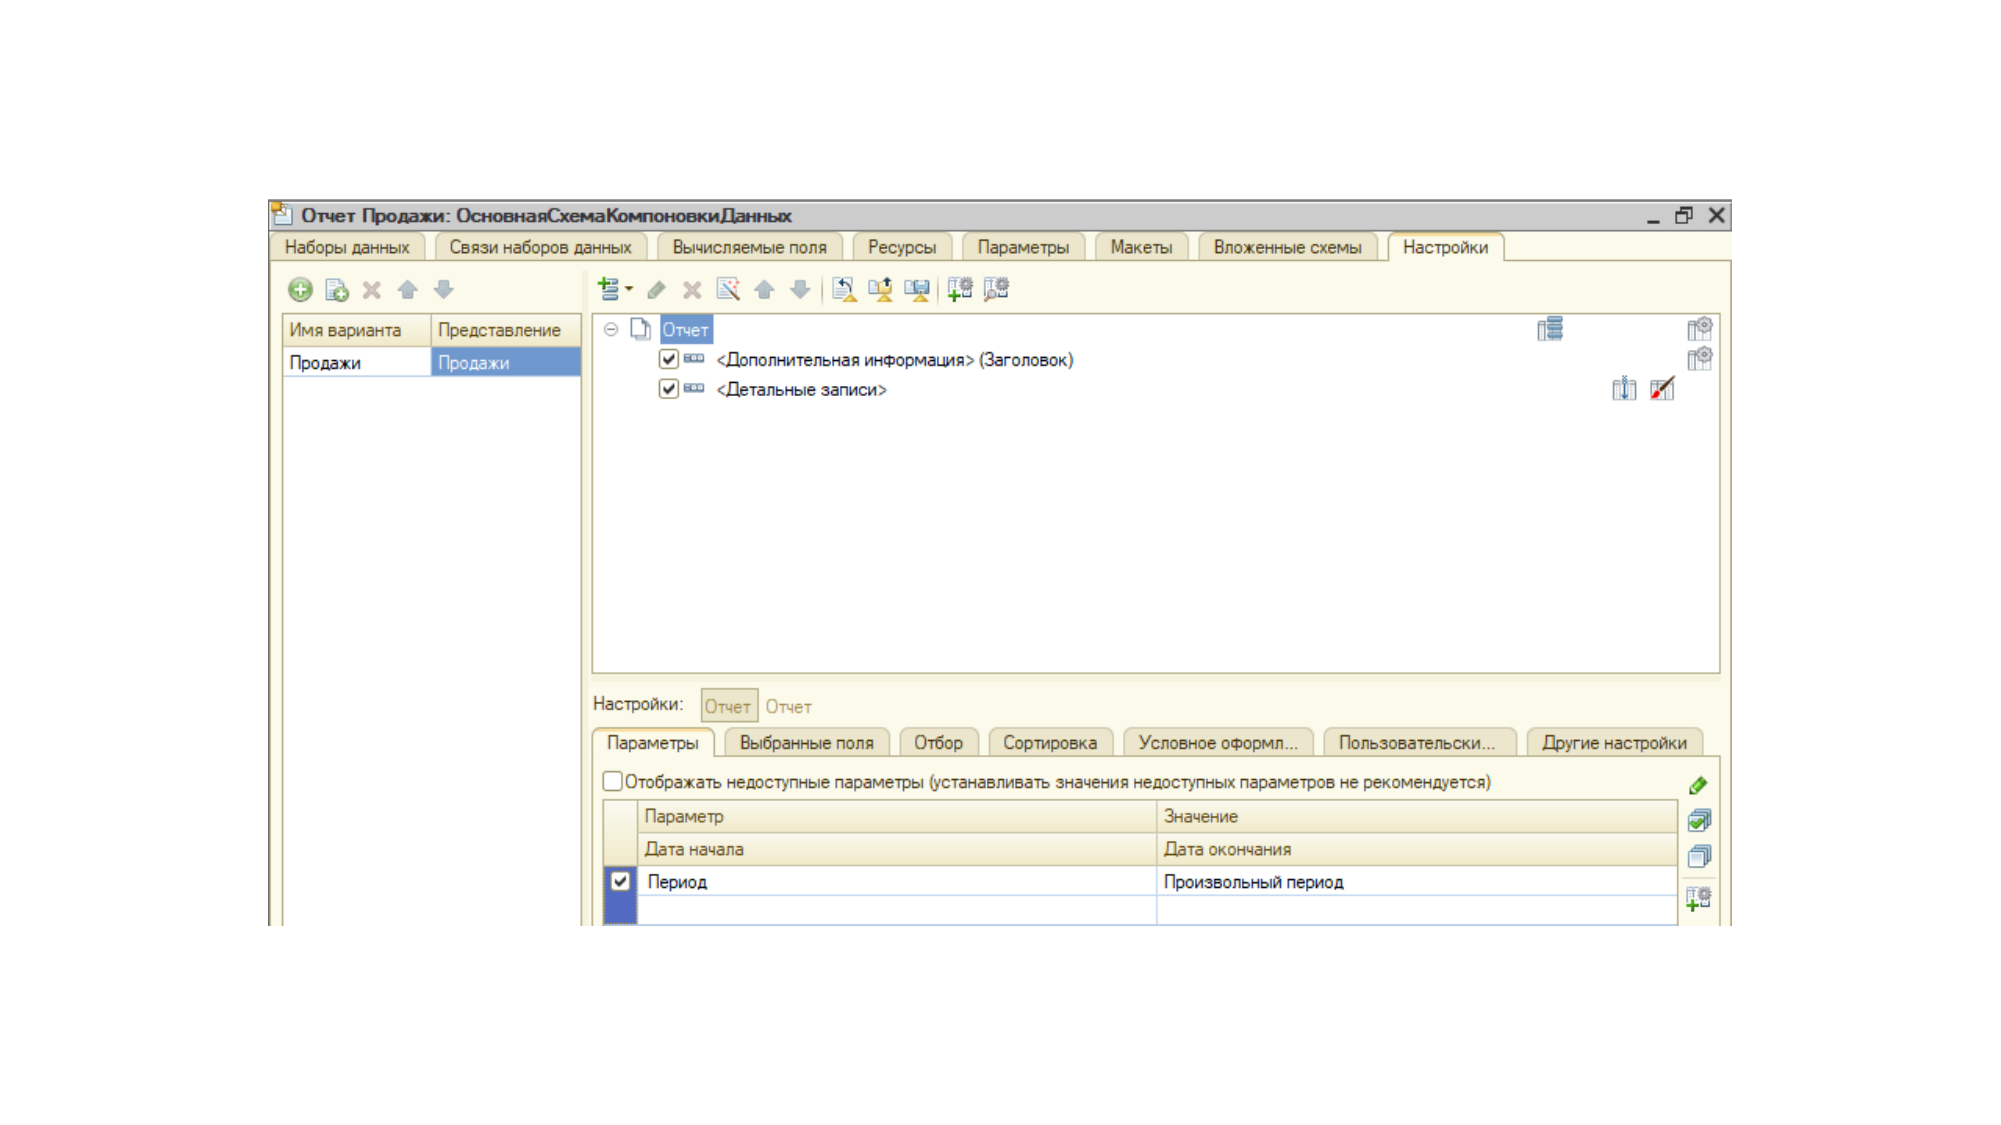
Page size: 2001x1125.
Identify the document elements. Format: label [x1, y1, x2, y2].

picture [268, 199, 1732, 926]
